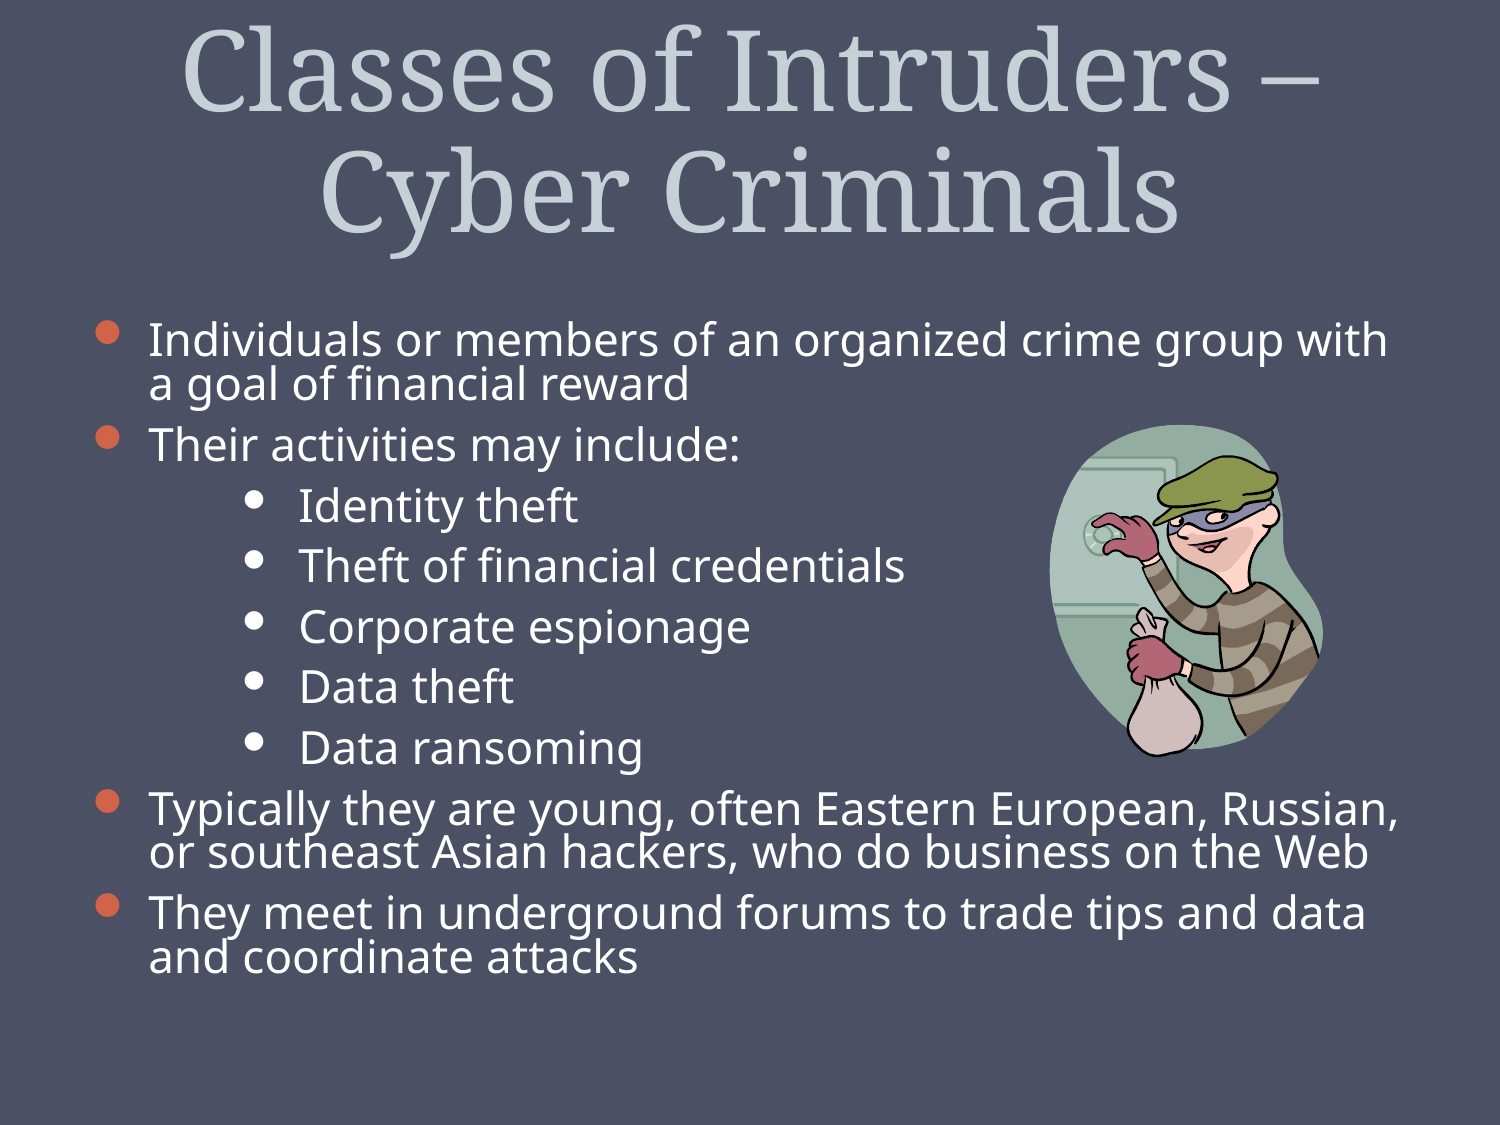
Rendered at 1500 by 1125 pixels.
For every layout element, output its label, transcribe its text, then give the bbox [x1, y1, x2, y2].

title Classes of Intruders – Cyber Criminals [75, 0, 1425, 263]
text_box Individuals or members of an organized crime group with a goal of financial reward Their activities may include: Identity theft Theft of financial credentials Corporate espionage Data theft Data ransoming Typically they are young, often Eastern European, Russian, or southeast Asian hackers, who do business on the Web They meet in underground forums to trade tips and data and coordinate attacks [76, 314, 1440, 990]
picture [1045, 420, 1328, 762]
